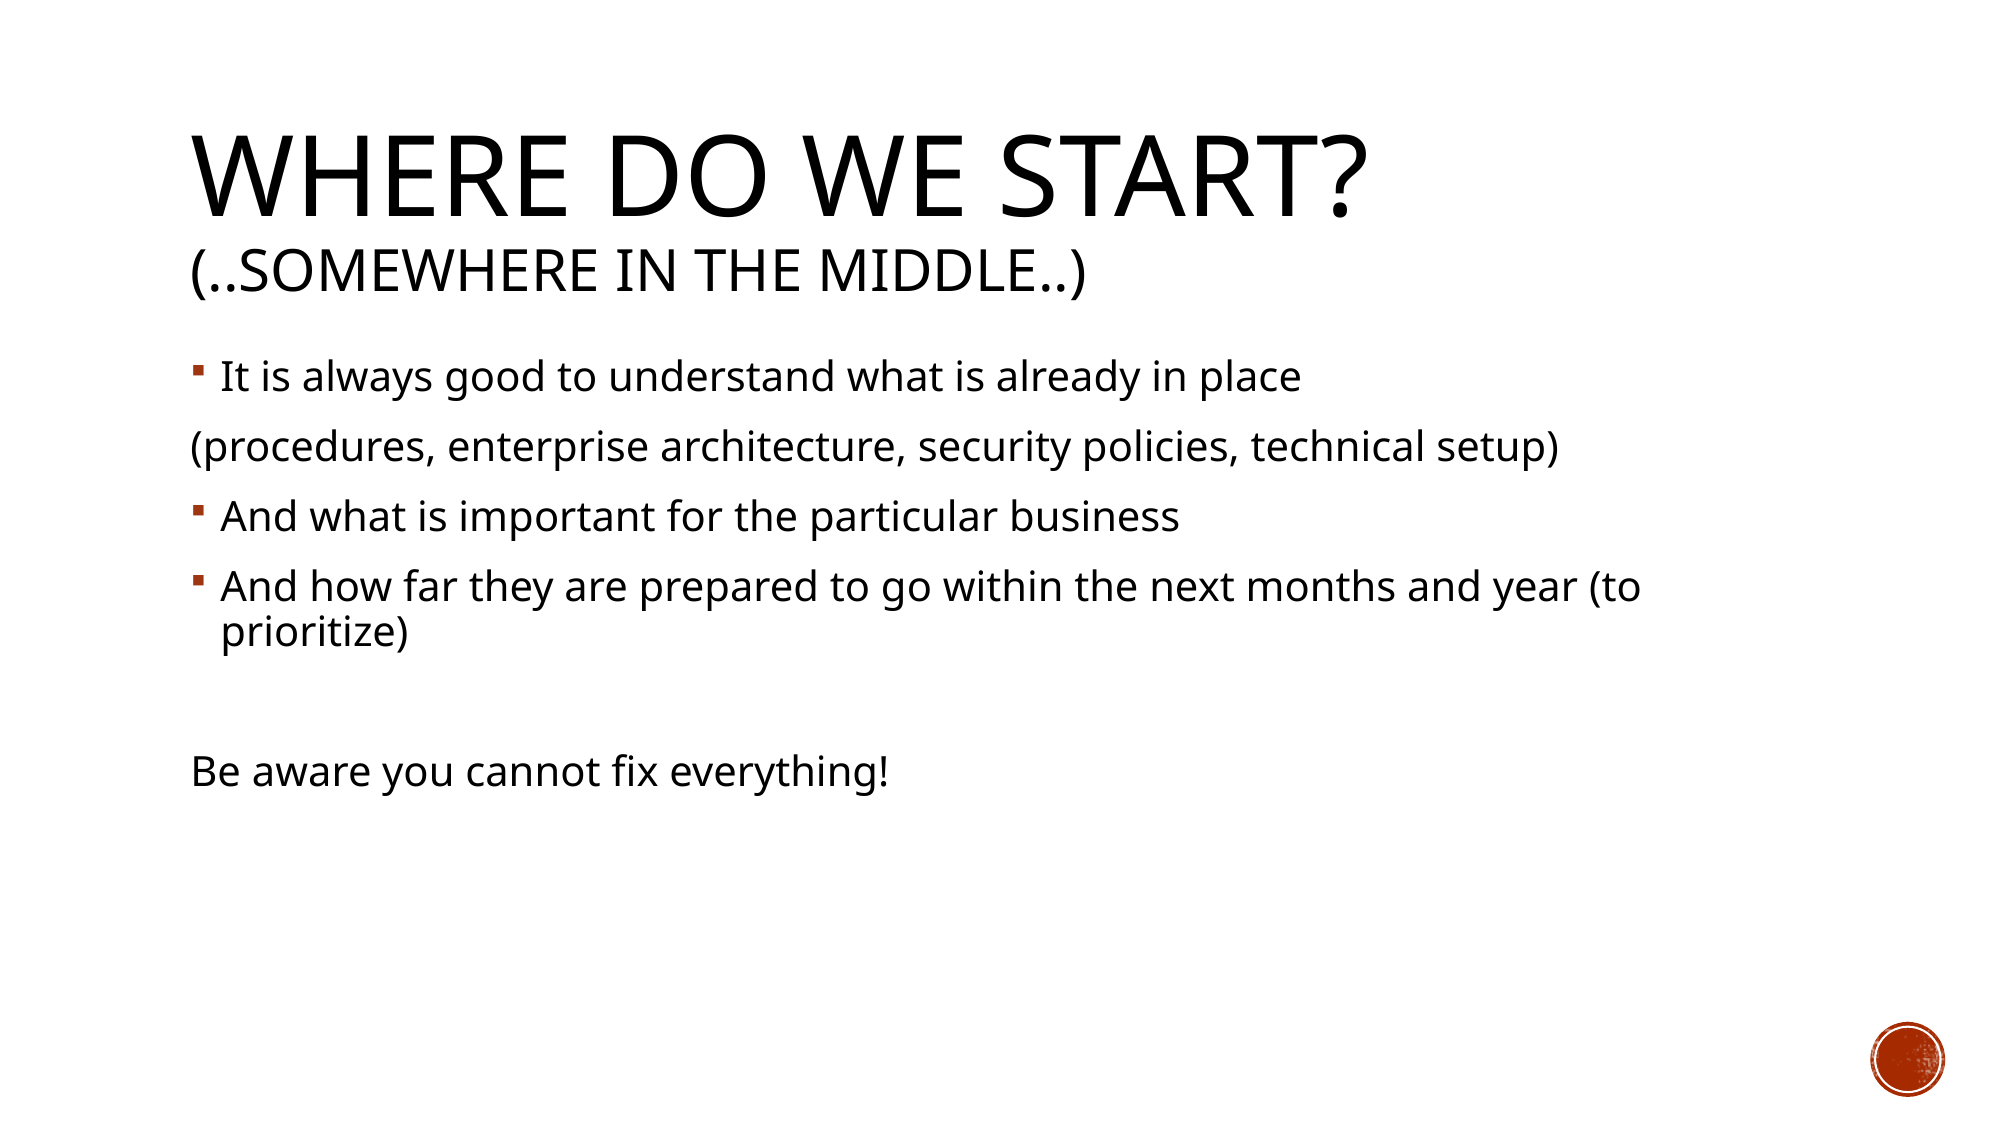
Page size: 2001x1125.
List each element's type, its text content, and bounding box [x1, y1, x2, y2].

title Where do we start? (..somewhere in the middle..) [175, 79, 1826, 344]
list It is always good to understand what is already in place (procedures, enterprise architecture, security policies, technical setup) And what is important for the particular business And how far they are prepared to go within the next months and year (to prioritize) Be aware you cannot fix everything! [175, 348, 1826, 1013]
